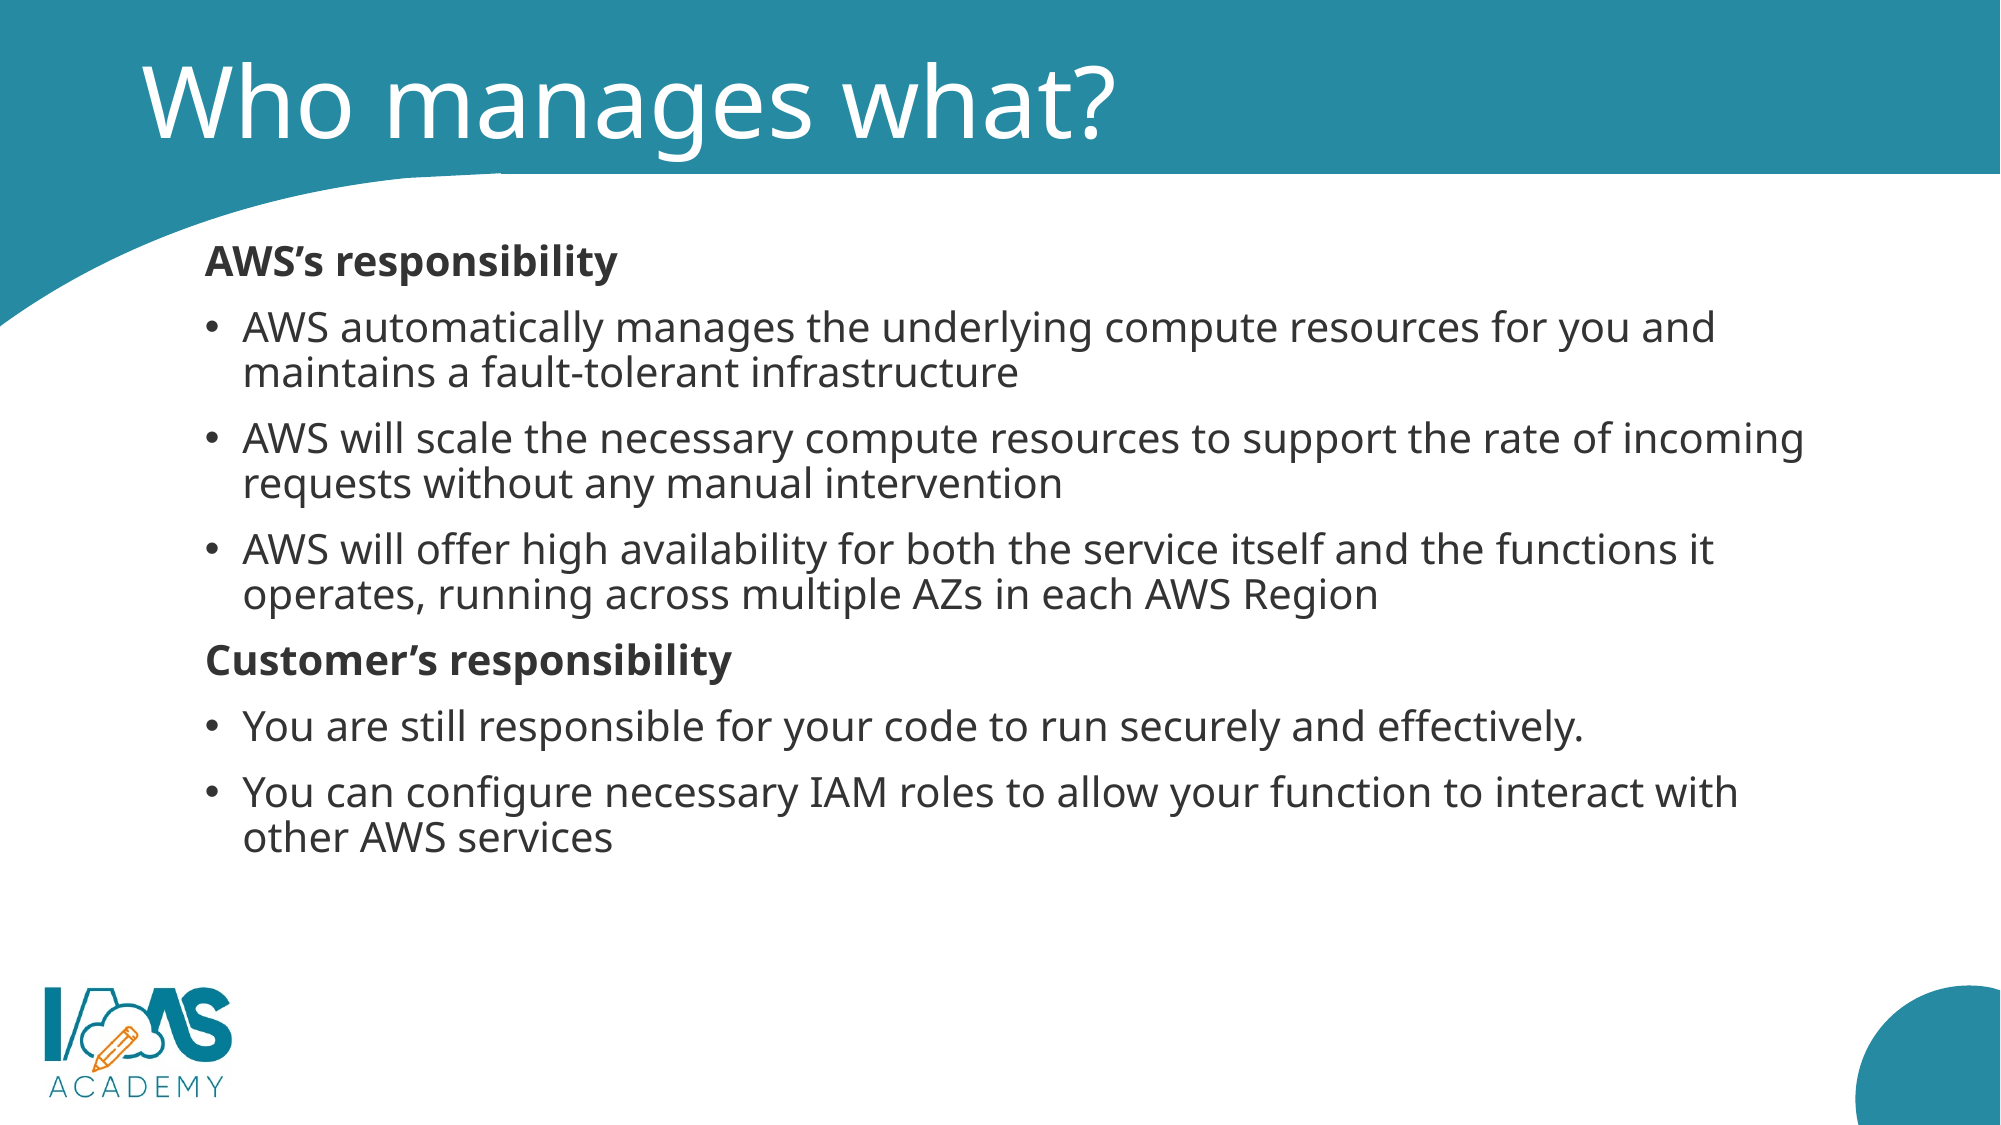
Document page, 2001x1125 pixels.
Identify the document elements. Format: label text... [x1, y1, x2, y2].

list AWS’s responsibility AWS automatically manages the underlying compute resources for you and maintains a fault-tolerant infrastructure AWS will scale the necessary compute resources to support the rate of incoming requests without any manual intervention AWS will offer high availability for both the service itself and the functions it operates, running across multiple AZs in each AWS Region Customer’s responsibility You are still responsible for your code to run securely and effectively. You can configure necessary IAM roles to allow your function to interact with other AWS services [189, 232, 1863, 1014]
title Who manages what? [126, 35, 1852, 178]
picture [36, 953, 239, 1103]
